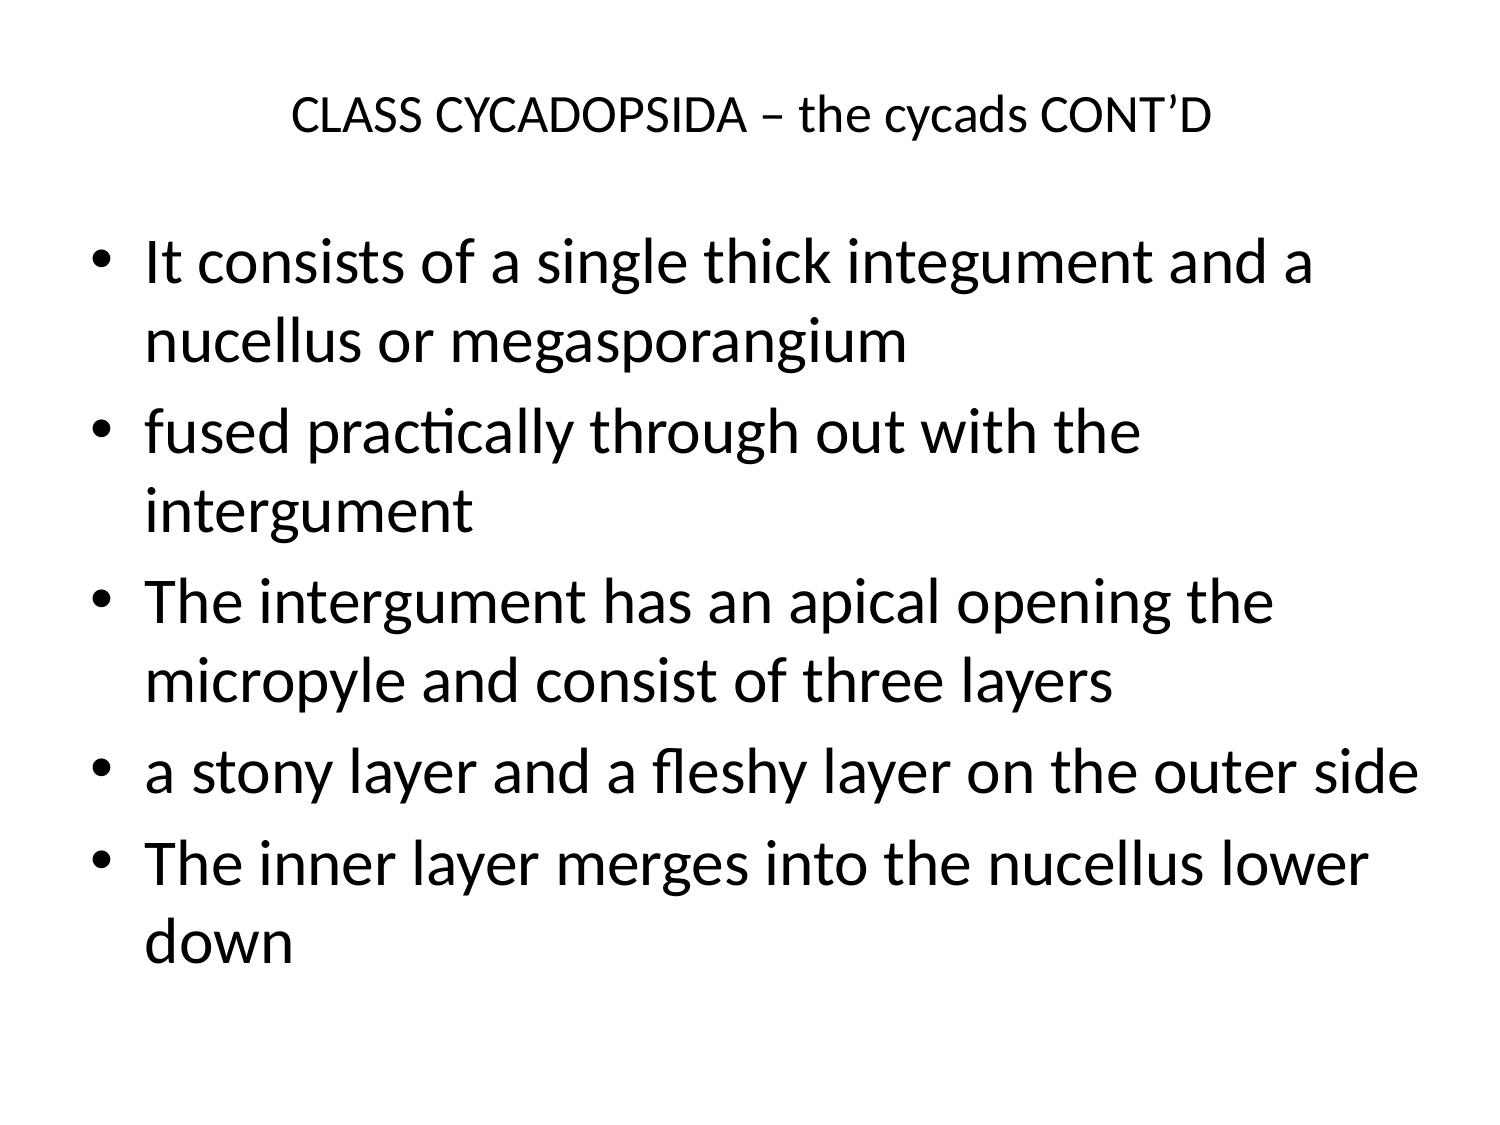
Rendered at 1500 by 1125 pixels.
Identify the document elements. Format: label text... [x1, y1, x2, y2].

title CLASS CYCADOPSIDA – the cycads CONT’D [75, 70, 1430, 153]
list It consists of a single thick integument and a nucellus or megasporangium fused practically through out with the intergument The intergument has an apical opening the micropyle and consist of three layers a stony layer and a fleshy layer on the outer side The inner layer merges into the nucellus lower down [75, 210, 1442, 1055]
